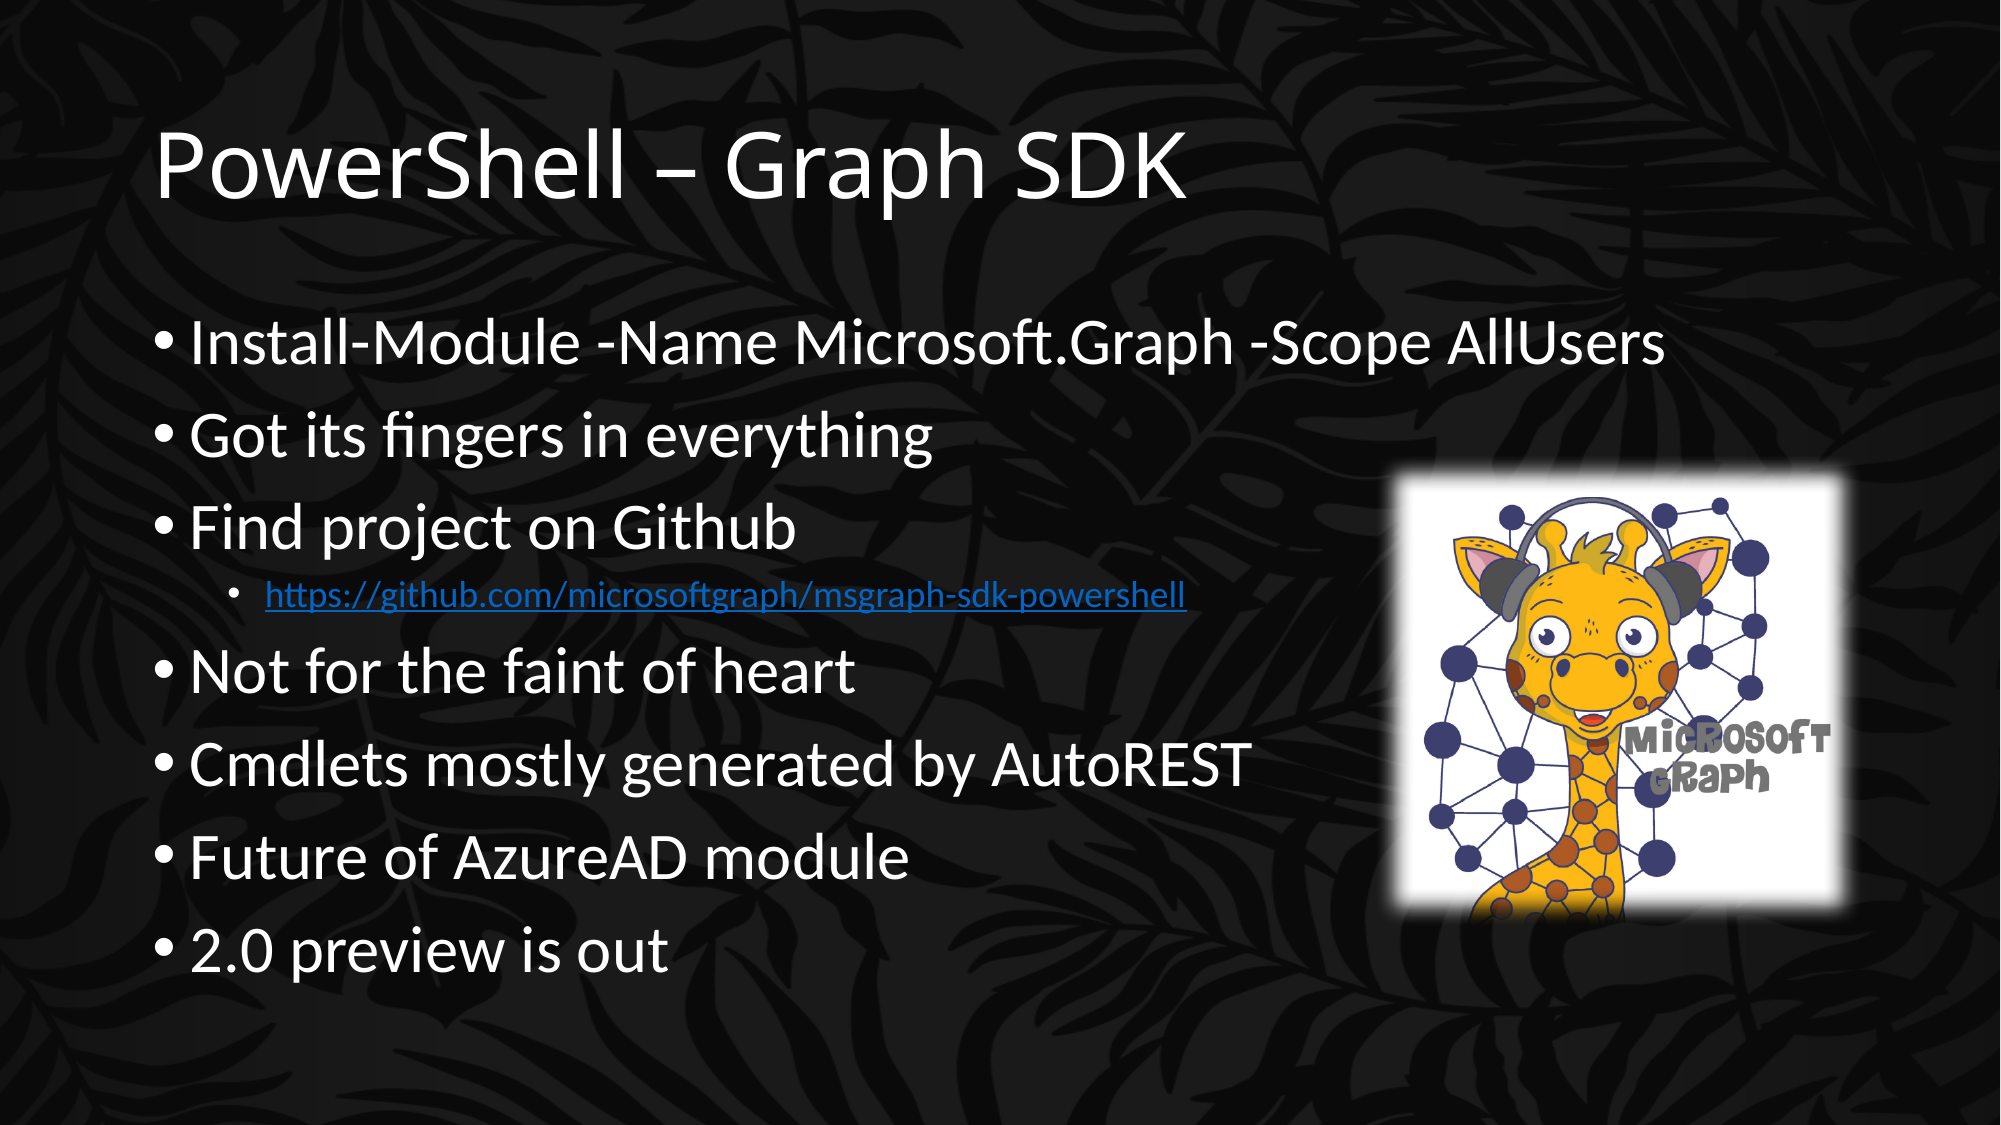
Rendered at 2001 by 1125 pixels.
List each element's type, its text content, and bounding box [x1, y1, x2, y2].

picture [0, 0, 2001, 1125]
list Install-Module -Name Microsoft.Graph -Scope AllUsers Got its fingers in everything Find project on Github https://github.com/microsoftgraph/msgraph-sdk-powershell Not for the faint of heart Cmdlets mostly generated by AutoREST Future of AzureAD module 2.0 preview is out [137, 299, 1863, 1014]
title PowerShell – Graph SDK [137, 59, 1863, 278]
